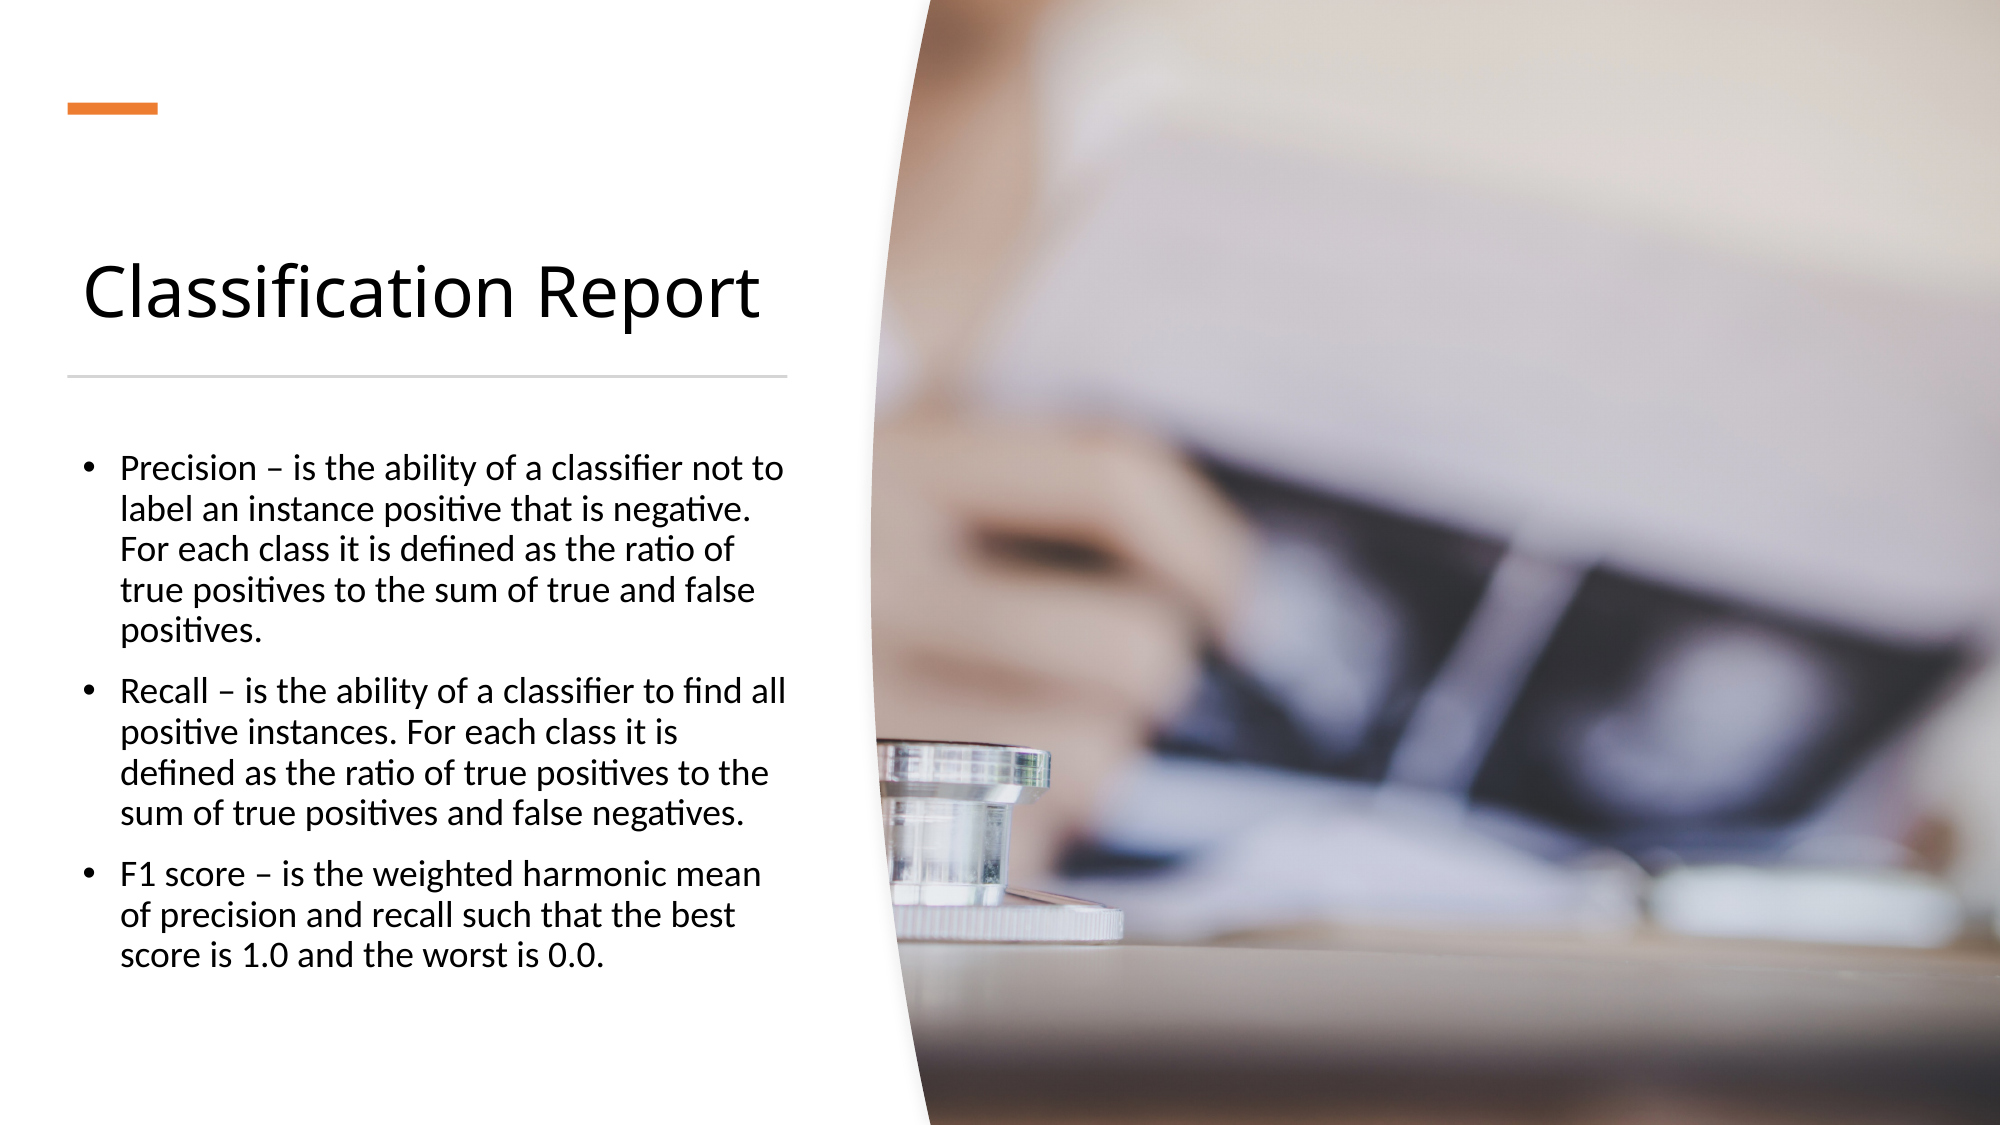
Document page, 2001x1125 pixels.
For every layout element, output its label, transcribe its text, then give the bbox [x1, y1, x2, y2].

text_box [66, 374, 788, 379]
picture [870, 0, 2000, 1125]
text_box [0, 0, 870, 1125]
list Precision – is the ability of a classifier not to label an instance positive that is negative. For each class it is defined as the ratio of true positives to the sum of true and false positives. Recall – is the ability of a classifier to find all positive instances. For each class it is defined as the ratio of true positives to the sum of true positives and false negatives. F1 score – is the weighted harmonic mean of precision and recall such that the best score is 1.0 and the worst is 0.0. [67, 441, 806, 1029]
title Classification Report [67, 161, 804, 341]
text_box [67, 102, 159, 116]
